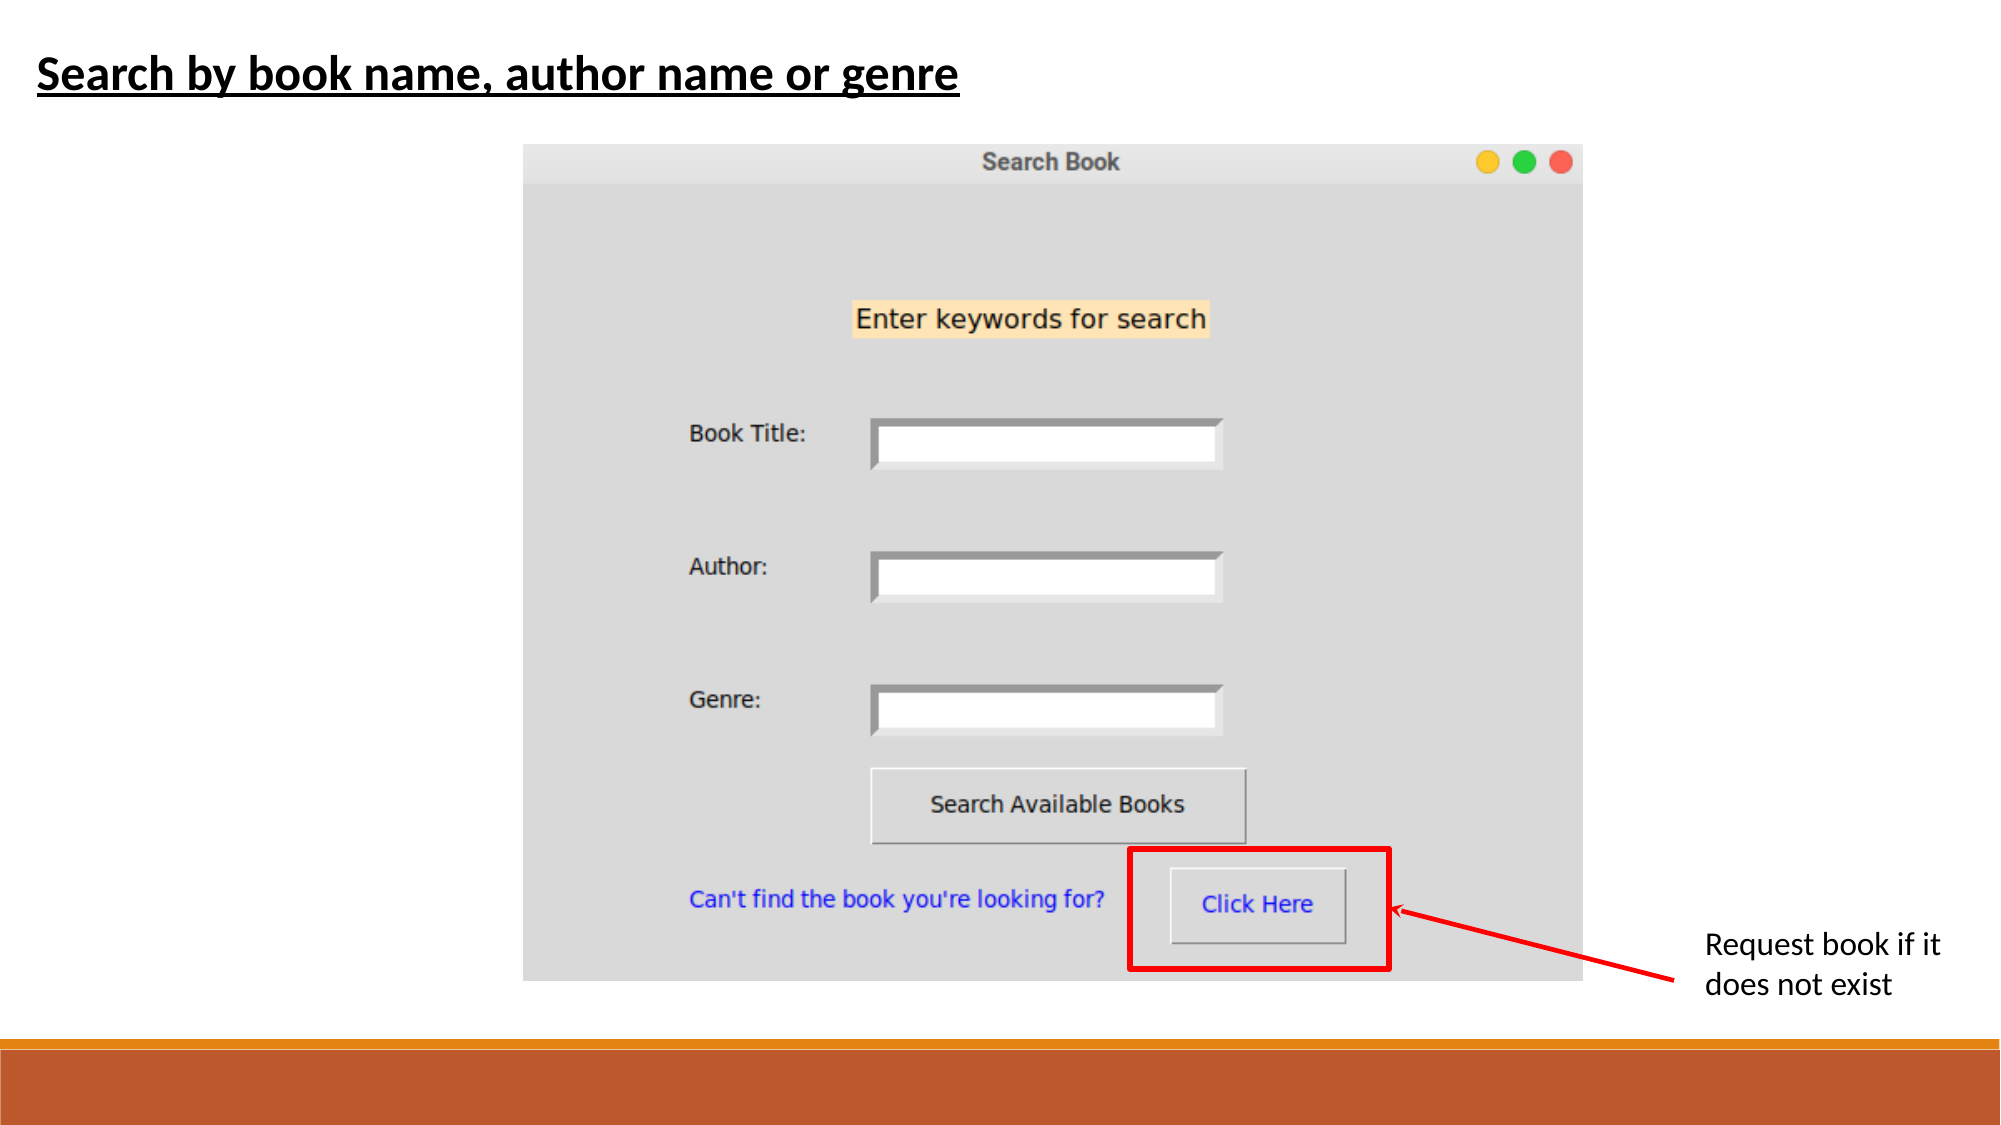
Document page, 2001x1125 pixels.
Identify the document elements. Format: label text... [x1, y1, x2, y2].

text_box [1388, 907, 1675, 981]
text_box Search by book name, author name or genre [21, 32, 1130, 108]
picture [522, 144, 1583, 981]
text_box Request book if it does not exist [1690, 907, 1976, 1018]
